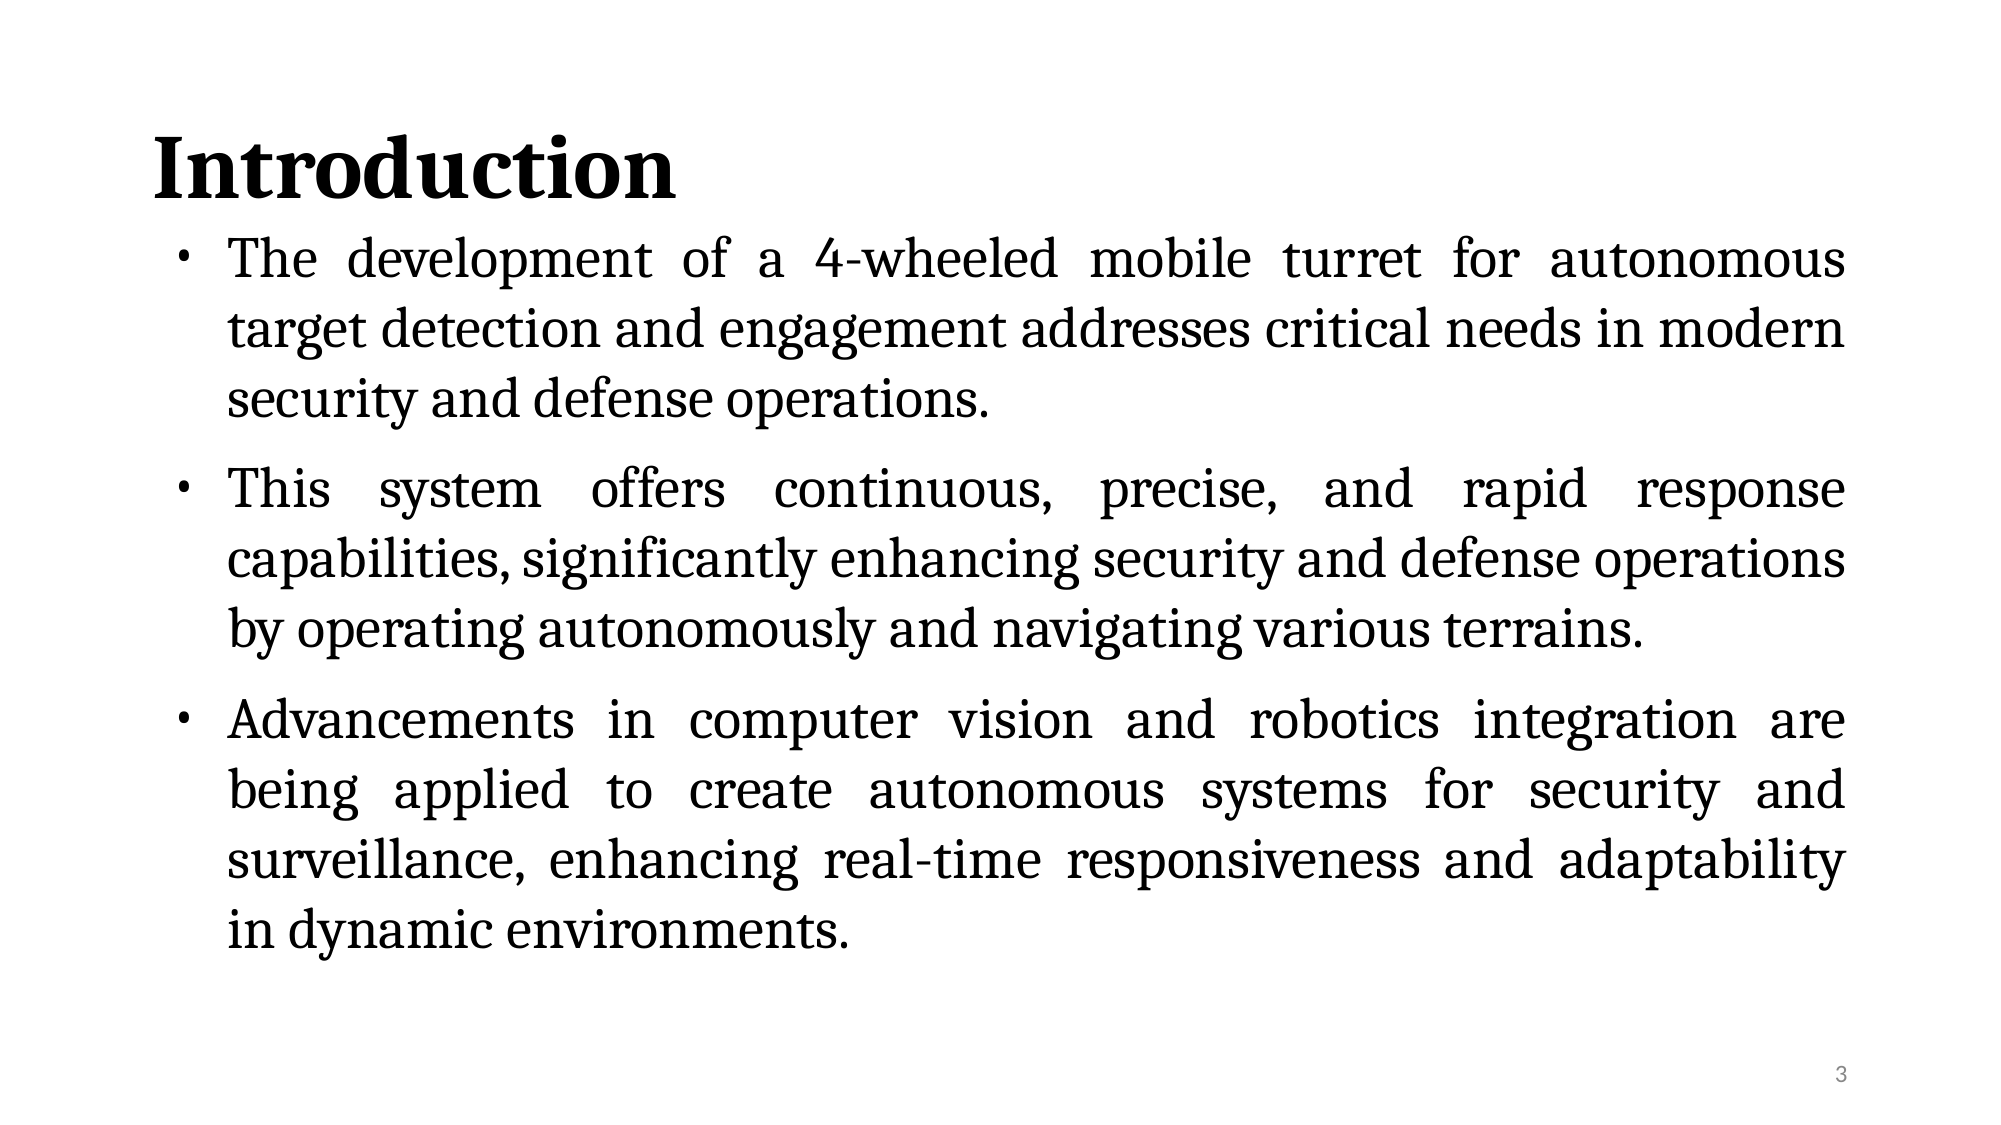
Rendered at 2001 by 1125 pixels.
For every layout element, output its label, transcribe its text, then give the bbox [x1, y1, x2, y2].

title Introduction [137, 59, 1863, 211]
list The development of a 4-wheeled mobile turret for autonomous target detection and engagement addresses critical needs in modern security and defense operations. This system offers continuous, precise, and rapid response capabilities, significantly enhancing security and defense operations by operating autonomously and navigating various terrains. Advancements in computer vision and robotics integration are being applied to create autonomous systems for security and surveillance, enhancing real-time responsiveness and adaptability in dynamic environments. [137, 211, 1863, 1043]
slide_number 3 [1412, 1042, 1863, 1103]
